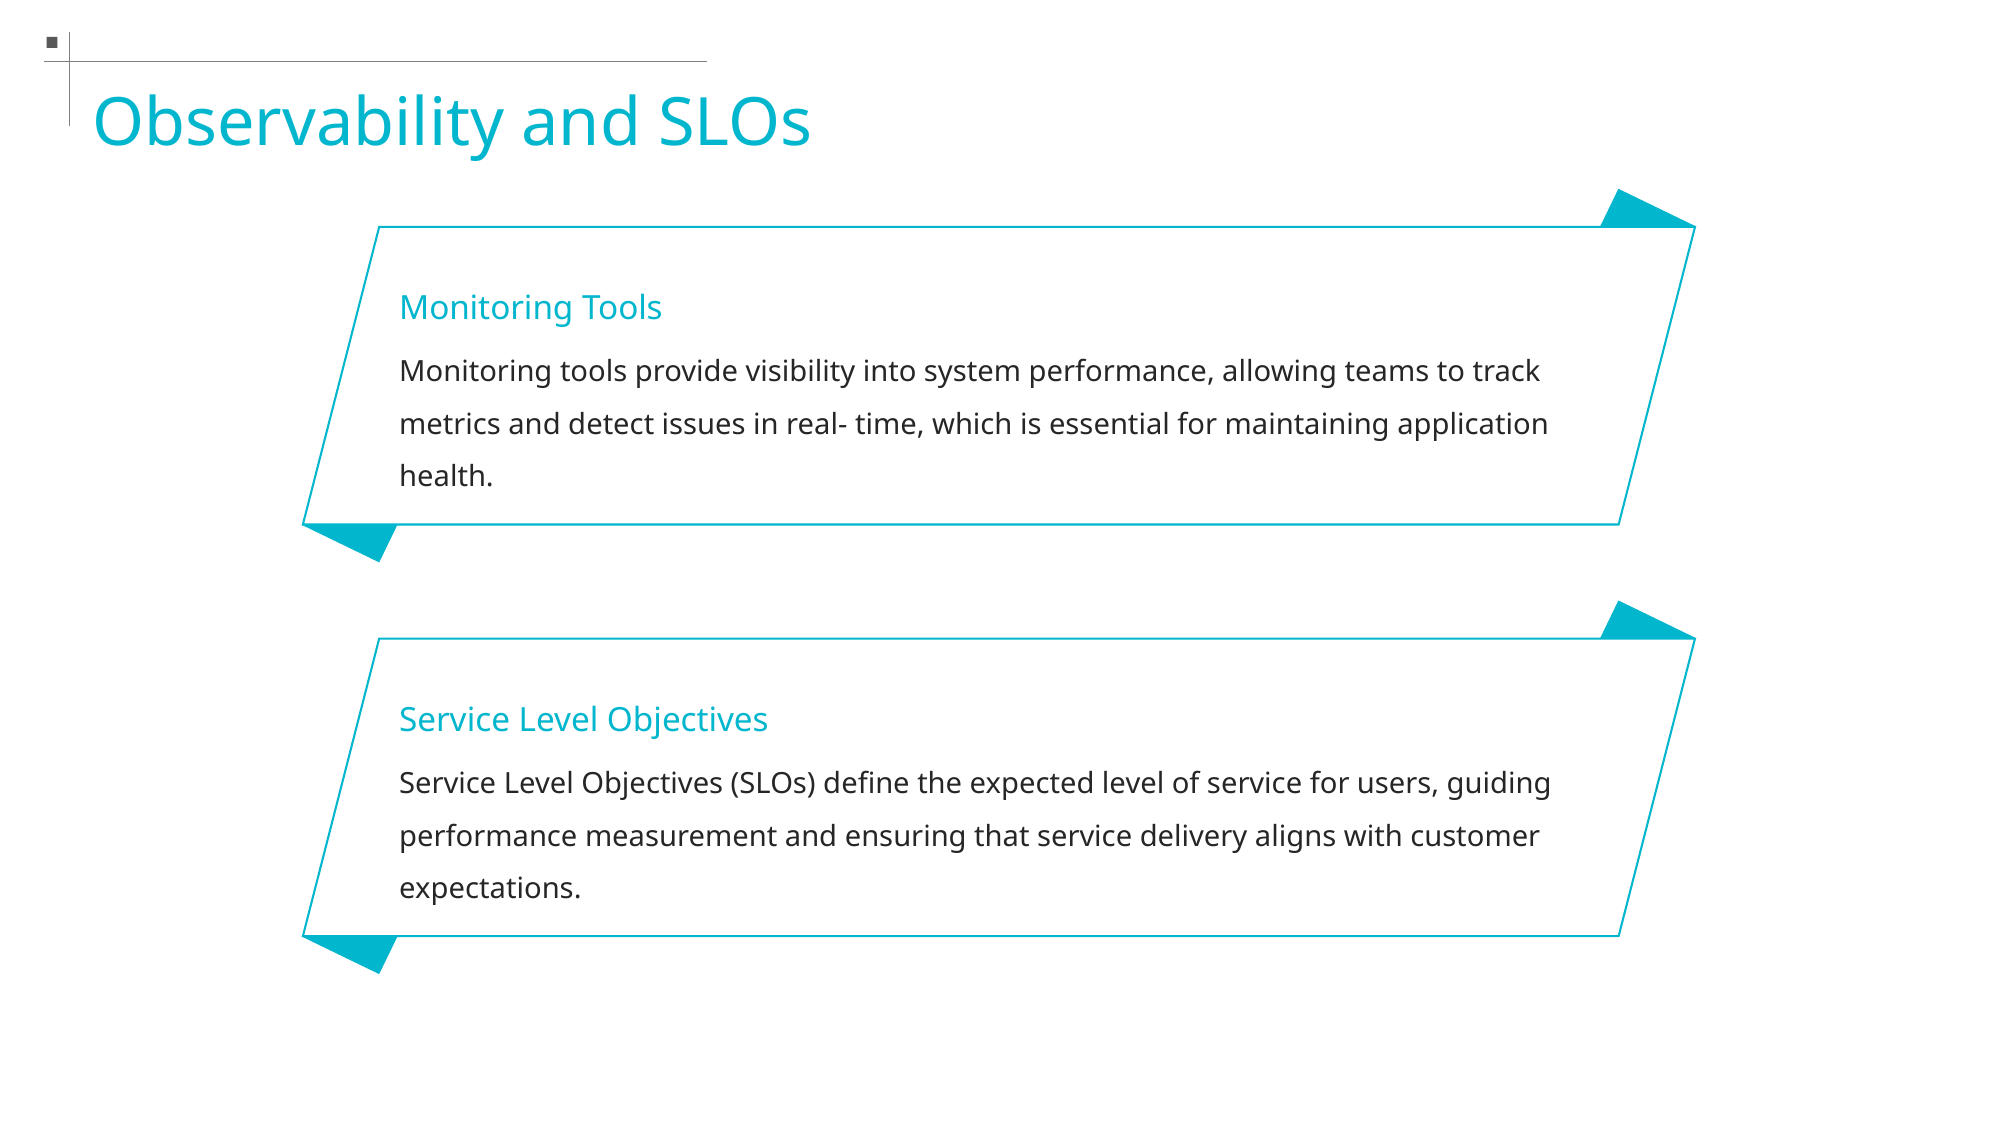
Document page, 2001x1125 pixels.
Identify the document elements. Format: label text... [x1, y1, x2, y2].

text_box [302, 226, 1696, 525]
text_box Monitoring Tools [399, 266, 1620, 327]
text_box [1600, 600, 1695, 638]
text_box Service Level Objectives (SLOs) define the expected level of service for users, guiding performance measurement and ensuring that service delivery aligns with customer expectations. [399, 746, 1620, 921]
text_box Monitoring tools provide visibility into system performance, allowing teams to track metrics and detect issues in real- time, which is essential for maintaining application health. [399, 335, 1620, 509]
text_box Service Level Objectives [399, 678, 1620, 738]
text_box [302, 525, 398, 563]
text_box [46, 36, 58, 48]
text_box [1600, 188, 1695, 226]
text_box [302, 638, 1696, 937]
text_box Observability and SLOs [92, 75, 1898, 147]
text_box [302, 937, 398, 975]
